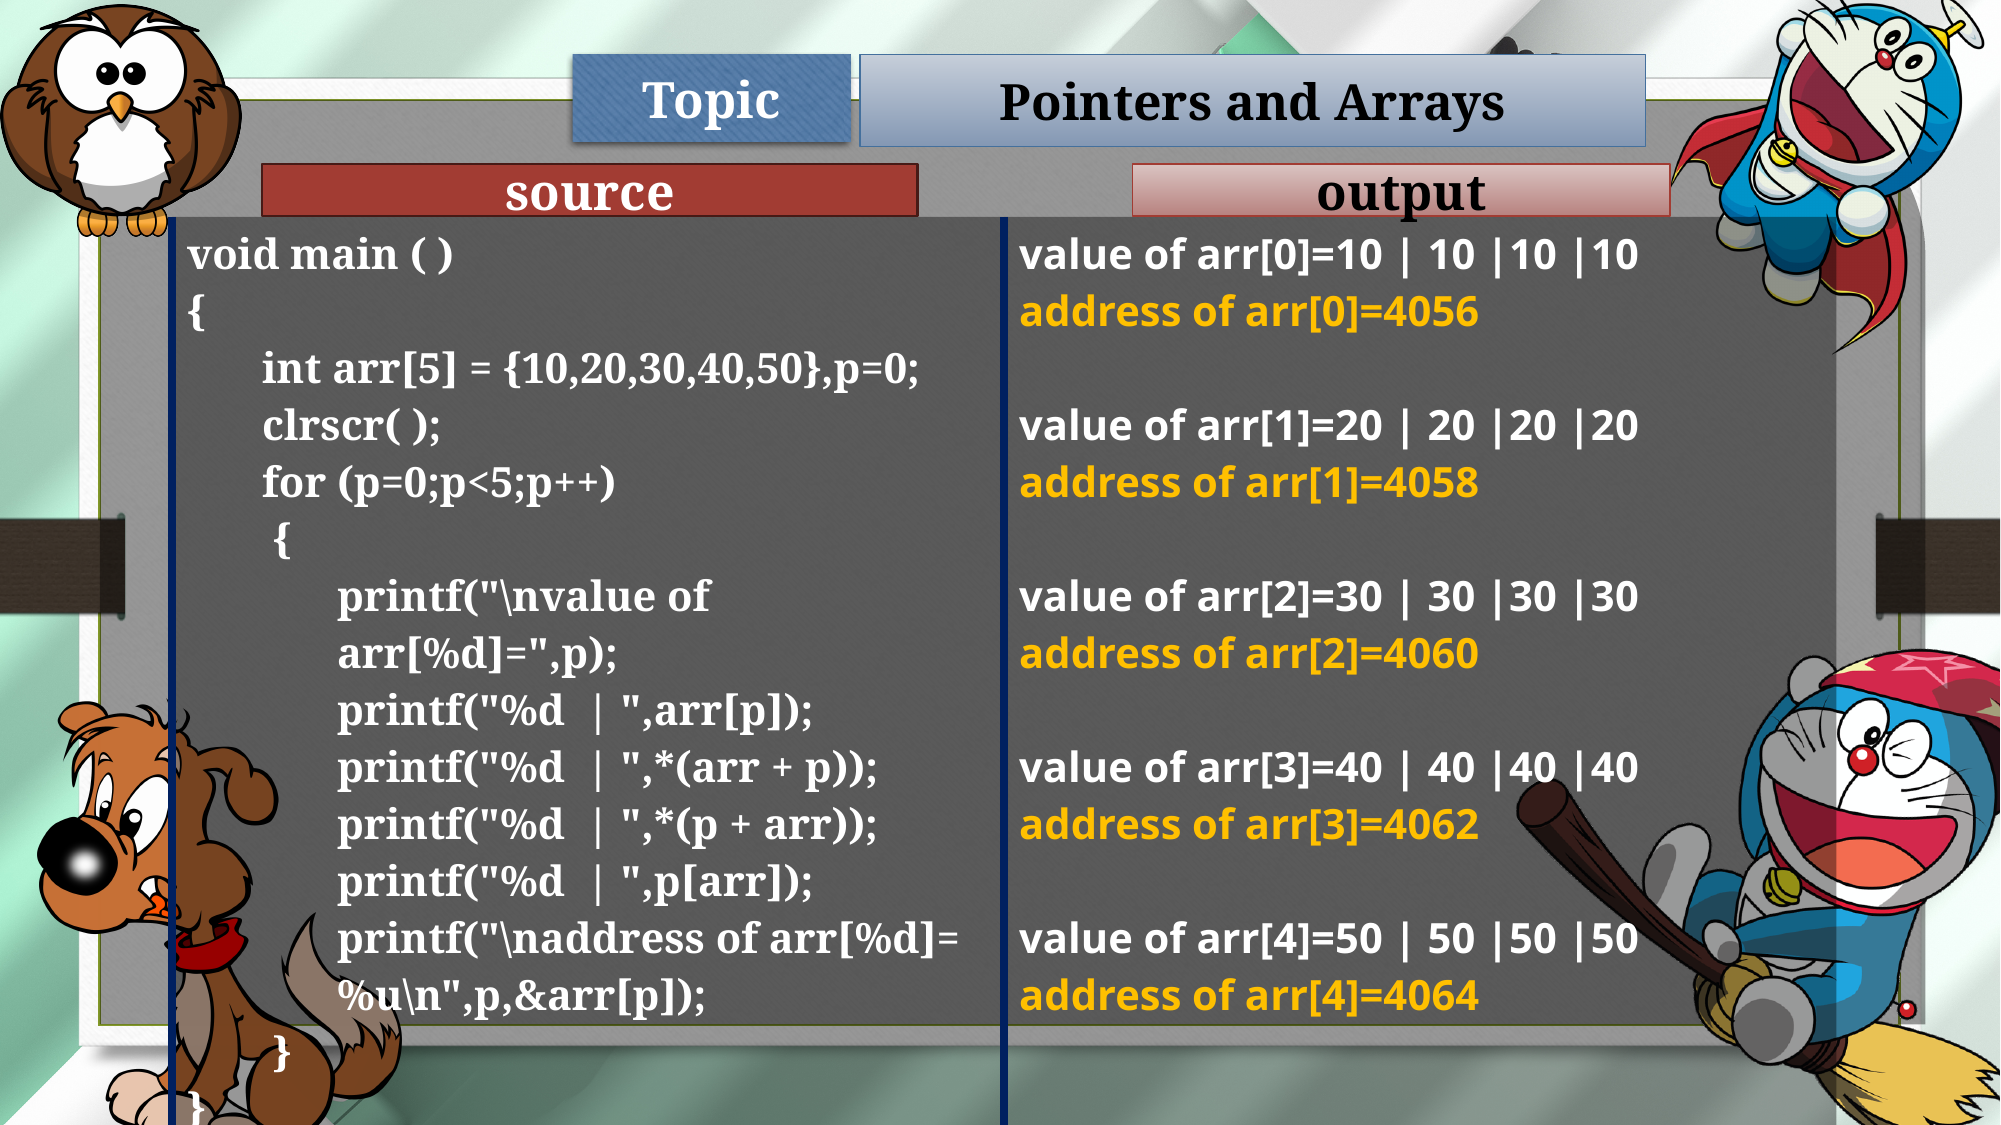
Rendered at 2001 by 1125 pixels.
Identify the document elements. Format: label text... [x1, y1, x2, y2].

picture [0, 0, 2001, 1125]
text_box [572, 54, 1646, 147]
text_box [242, 98, 1696, 217]
table_header void main ( ) { int arr[5] = {10,20,30,40,50},p=0; clrscr( ); for (p=0;p<5;p++) { printf("\nvalue of arr[%d]=",p); printf("%d | ",arr[p]); printf("%d | ",*(arr + p)); printf("%d | ",*(p + arr)); printf("%d | ",p[arr]); printf("\naddress of arr[%d]=%u\n",p,&arr[p]); } } [176, 217, 1000, 1125]
table_header value of arr[0]=10 | 10 |10 |10 address of arr[0]=4056 value of arr[1]=20 | 20 |20 |20 address of arr[1]=4058 value of arr[2]=30 | 30 |30 |30 address of arr[2]=4060 value of arr[3]=40 | 40 |40 |40 address of arr[3]=4062 value of arr[4]=50 | 50 |50 |50 address of arr[4]=4064 [1008, 217, 1836, 1125]
text_box [98, 237, 168, 697]
text_box source [261, 163, 919, 217]
text_box [1836, 335, 1927, 559]
text_box output [1132, 163, 1671, 217]
